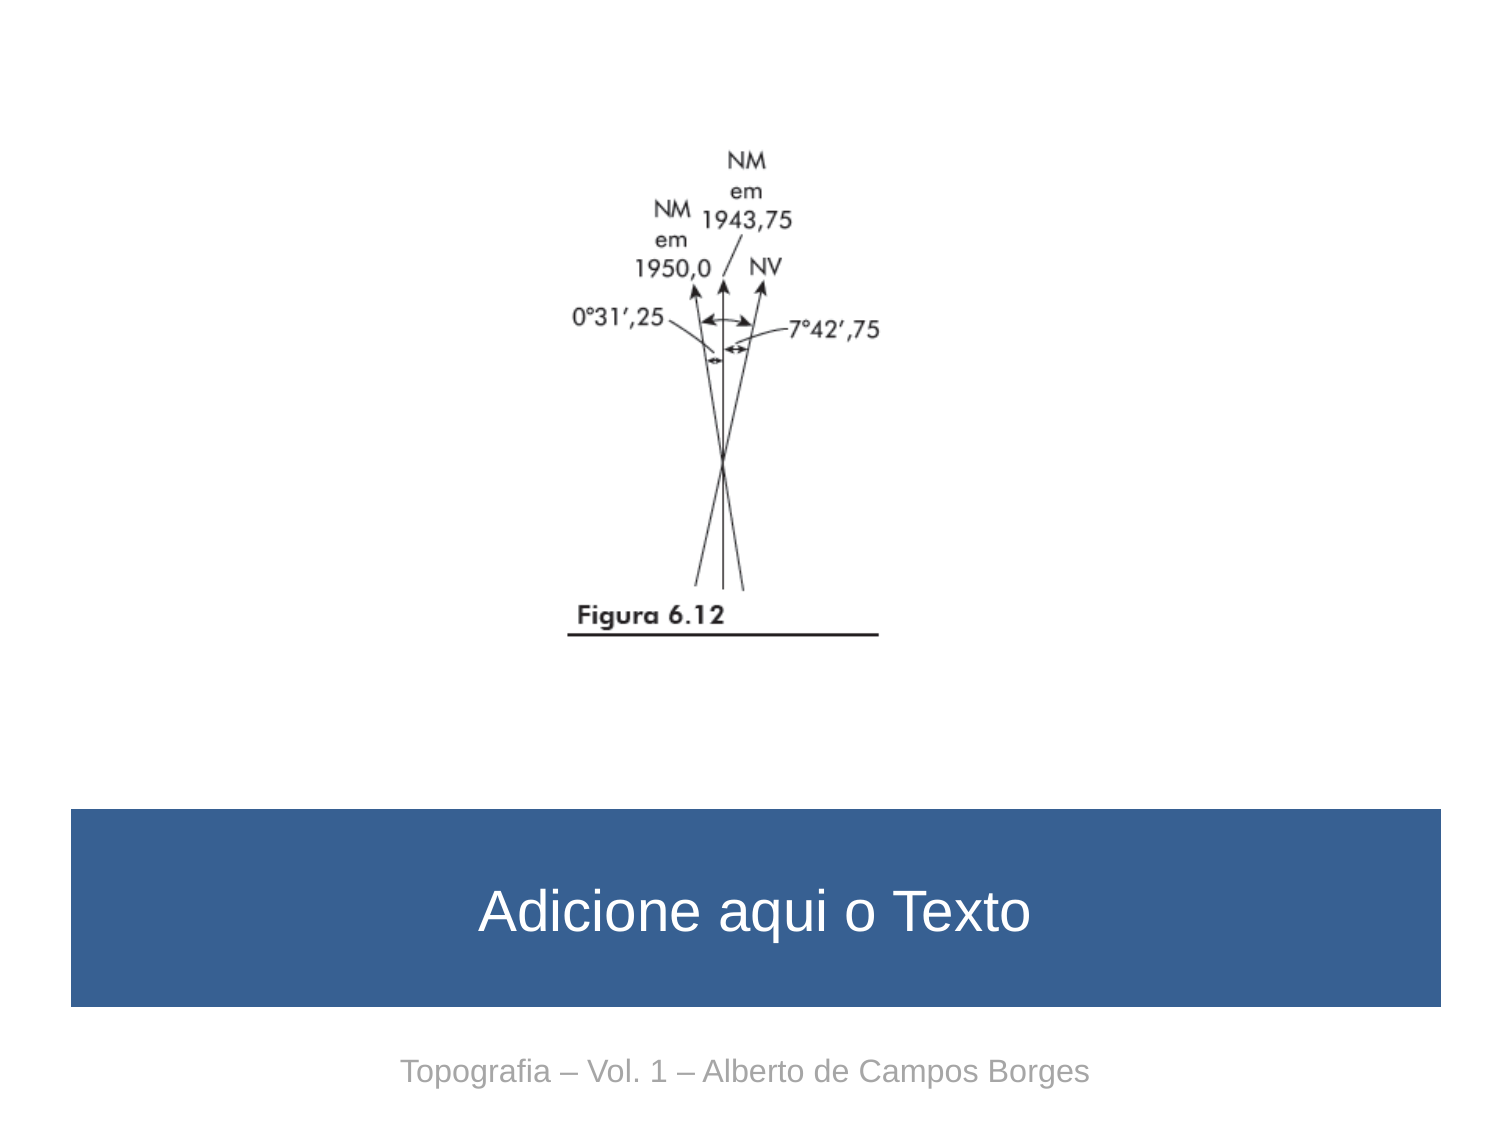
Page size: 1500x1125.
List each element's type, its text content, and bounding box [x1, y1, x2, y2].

picture [466, 125, 927, 657]
footer Topografia – Vol. 1 – Alberto de Campos Borges [0, 1042, 1500, 1103]
text_box Adicione aqui o Texto [70, 808, 1442, 1008]
